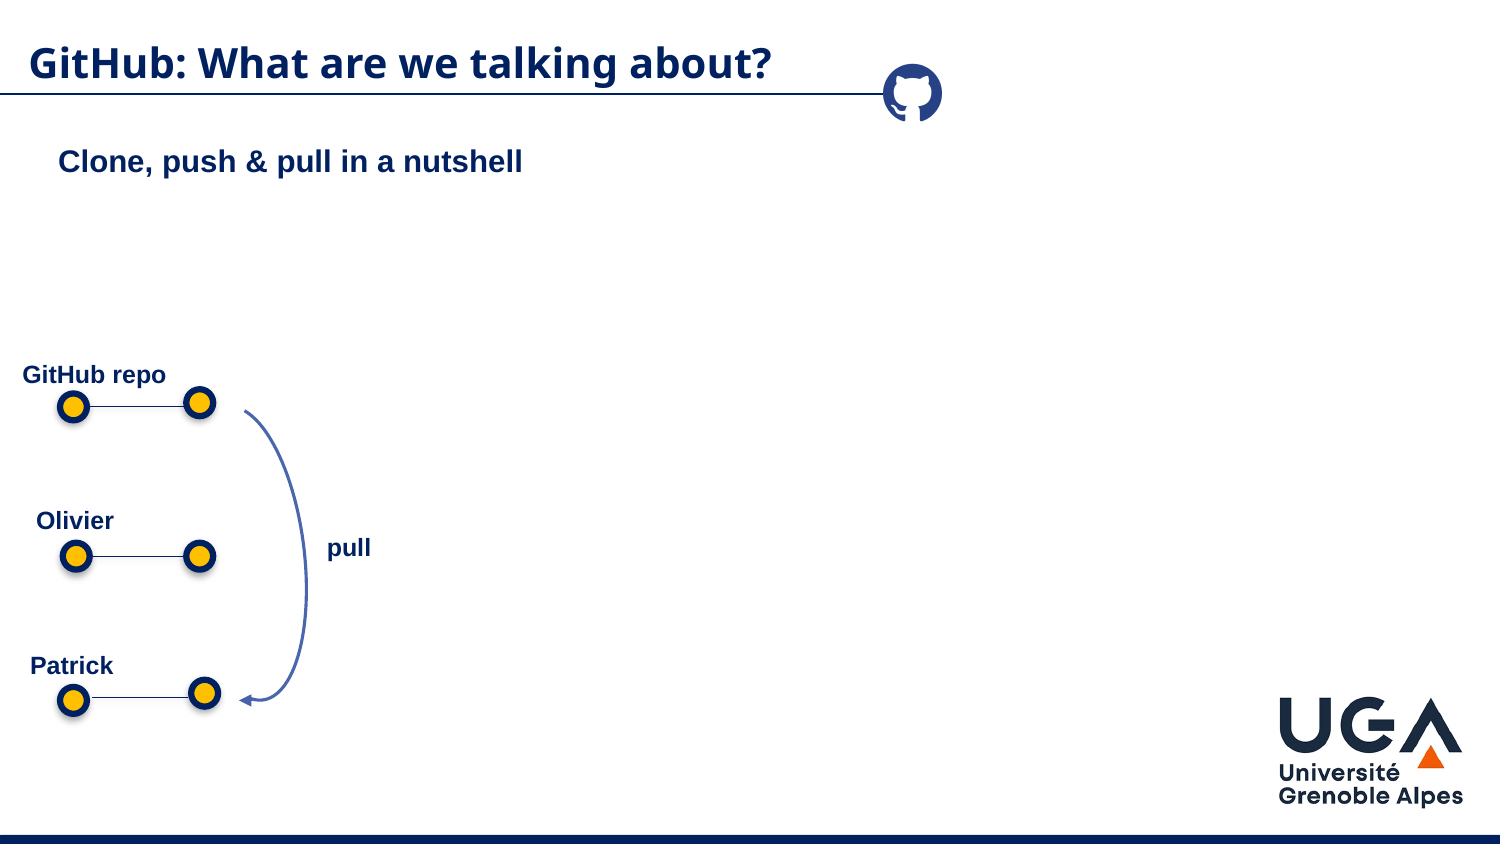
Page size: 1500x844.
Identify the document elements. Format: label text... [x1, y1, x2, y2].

picture [1265, 680, 1474, 817]
text_box GitHub repo [7, 350, 246, 396]
text_box Clone, push & pull in a nutshell [43, 134, 1146, 187]
picture [883, 63, 942, 123]
text_box [185, 388, 214, 417]
text_box GitHub: What are we talking about? [13, 28, 798, 93]
text_box pull [312, 524, 550, 569]
text_box [59, 687, 88, 715]
text_box [185, 541, 214, 571]
text_box [244, 410, 308, 700]
text_box [59, 396, 88, 422]
text_box [190, 678, 219, 708]
text_box Olivier [21, 497, 132, 543]
text_box [62, 541, 91, 571]
text_box Patrick [15, 642, 151, 687]
text_box [0, 834, 1500, 844]
